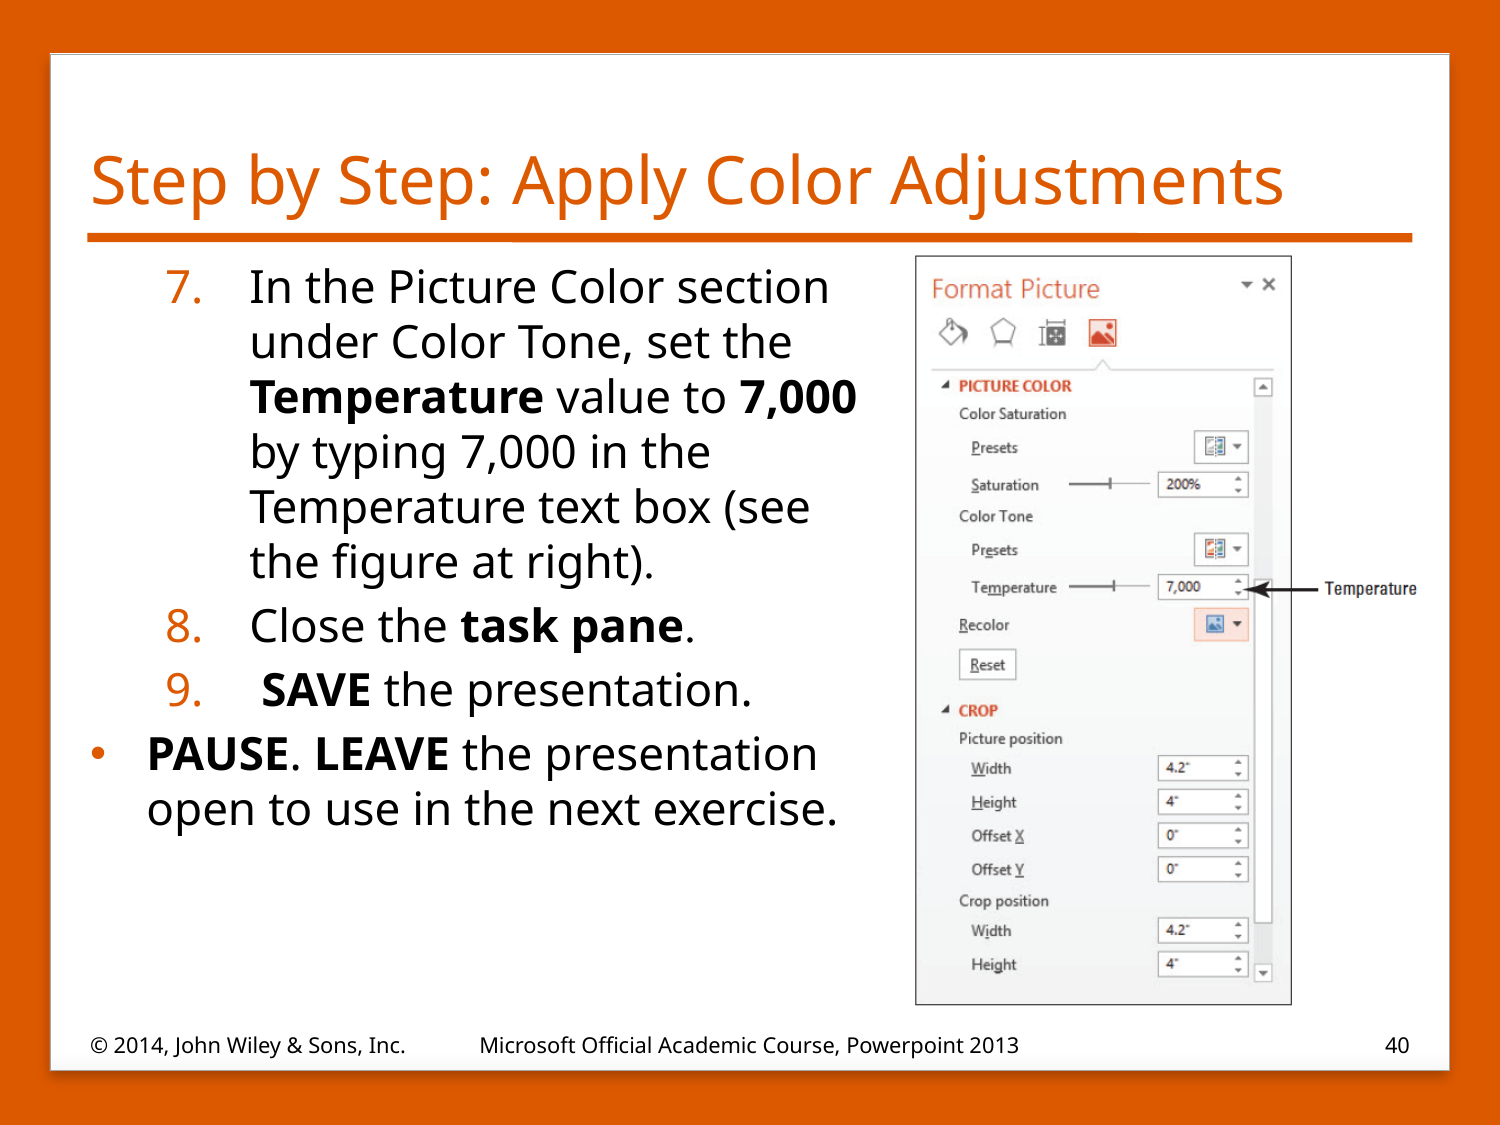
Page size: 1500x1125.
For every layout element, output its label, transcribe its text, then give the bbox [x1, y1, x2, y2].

title Step by Step: Apply Color Adjustments [74, 74, 1426, 226]
slide_number © 2014, John Wiley & Sons, Inc. [74, 1024, 426, 1103]
slide_number 40 [1074, 1024, 1426, 1103]
footer Microsoft Official Academic Course, Powerpoint 2013 [449, 1024, 1051, 1103]
list In the Picture Color section under Color Tone, set the Temperature value to 7,000 by typing 7,000 in the Temperature text box (see the figure at right). Close the task pane. SAVE the presentation. PAUSE. LEAVE the presentation open to use in the next exercise. [75, 249, 900, 1063]
picture [912, 249, 1427, 1013]
